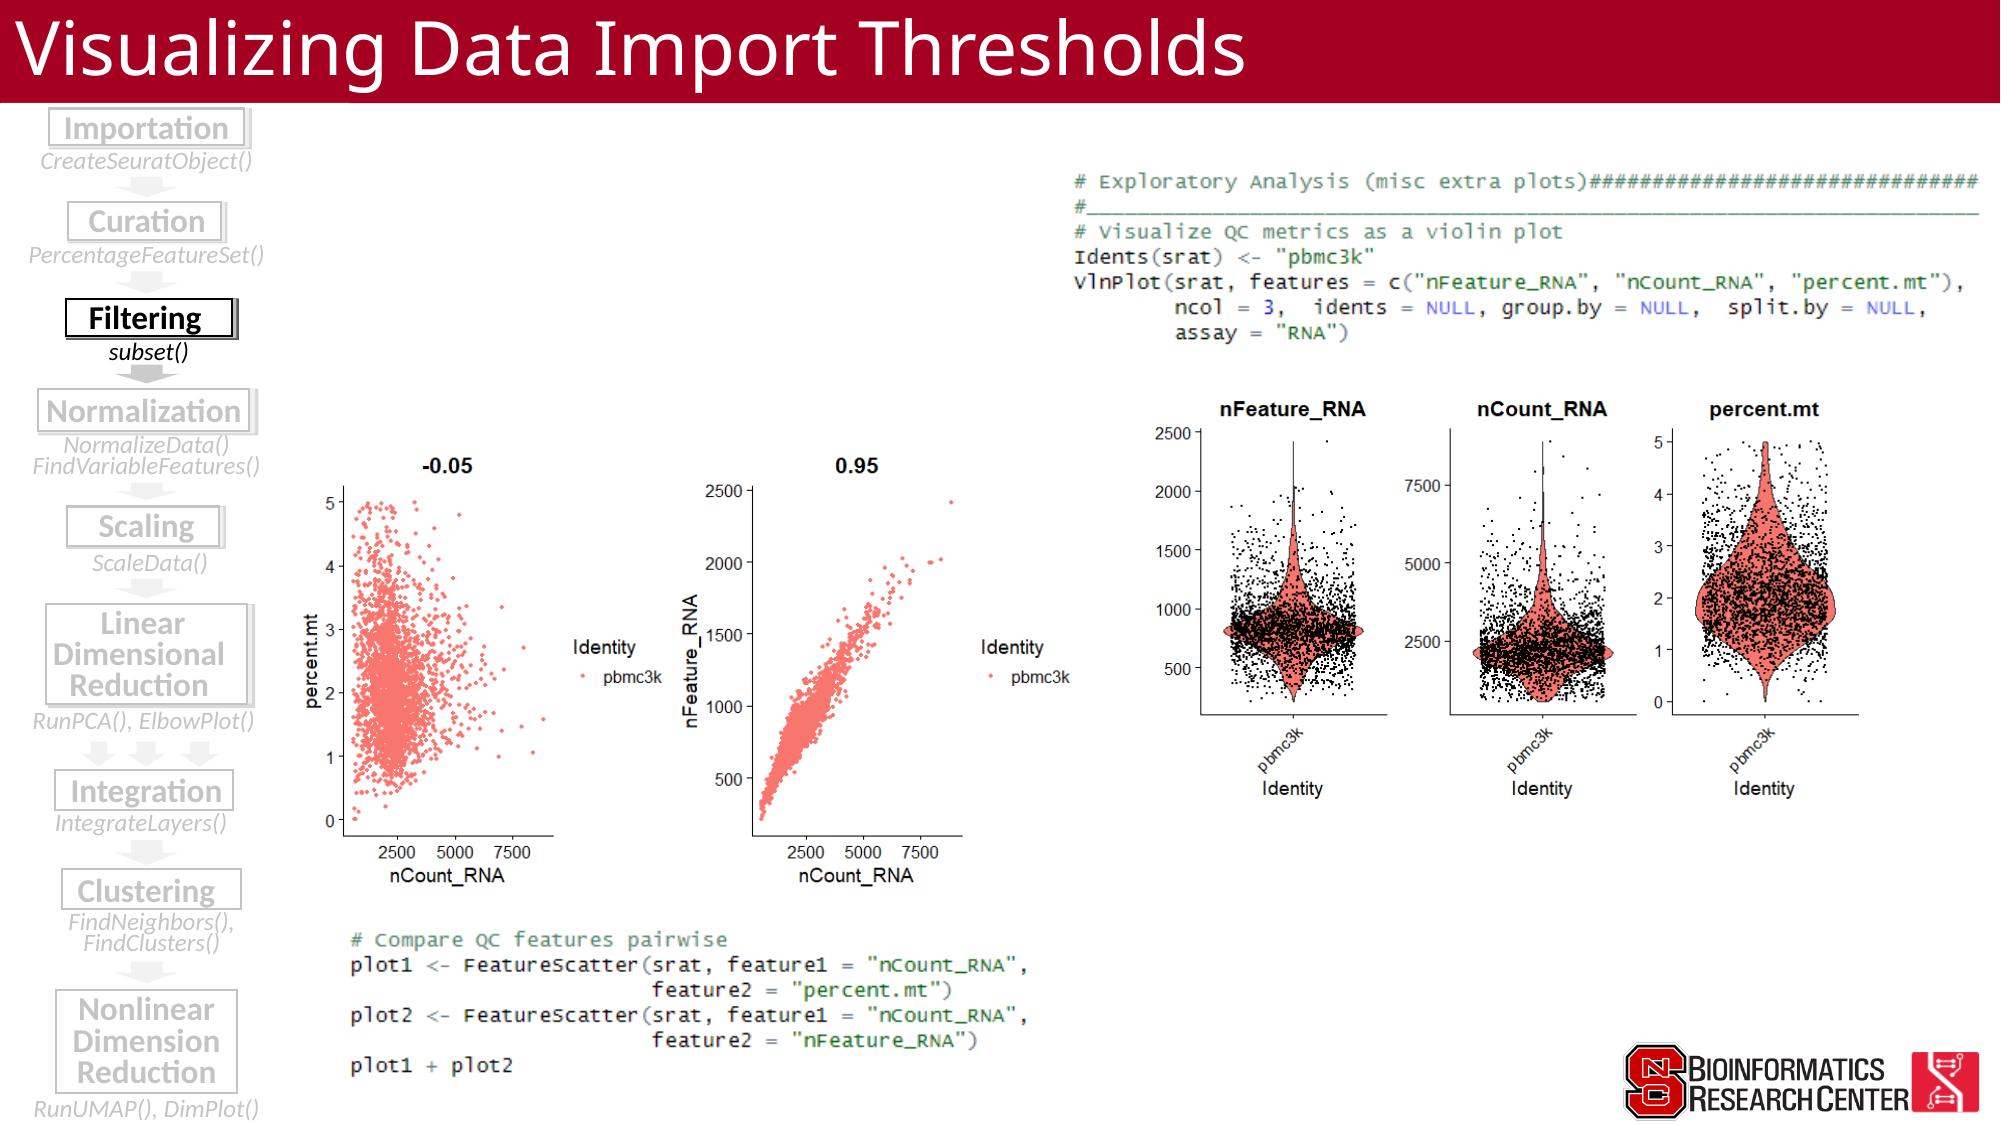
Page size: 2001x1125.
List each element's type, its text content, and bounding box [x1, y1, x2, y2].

picture [346, 928, 1057, 1096]
picture [288, 439, 1080, 902]
text_box [1, 102, 350, 298]
text_box [0, 387, 348, 1125]
picture [1068, 168, 1980, 349]
picture [1145, 387, 1866, 807]
title Visualizing Data Import Thresholds [0, 0, 2000, 104]
picture [1623, 1042, 1982, 1121]
